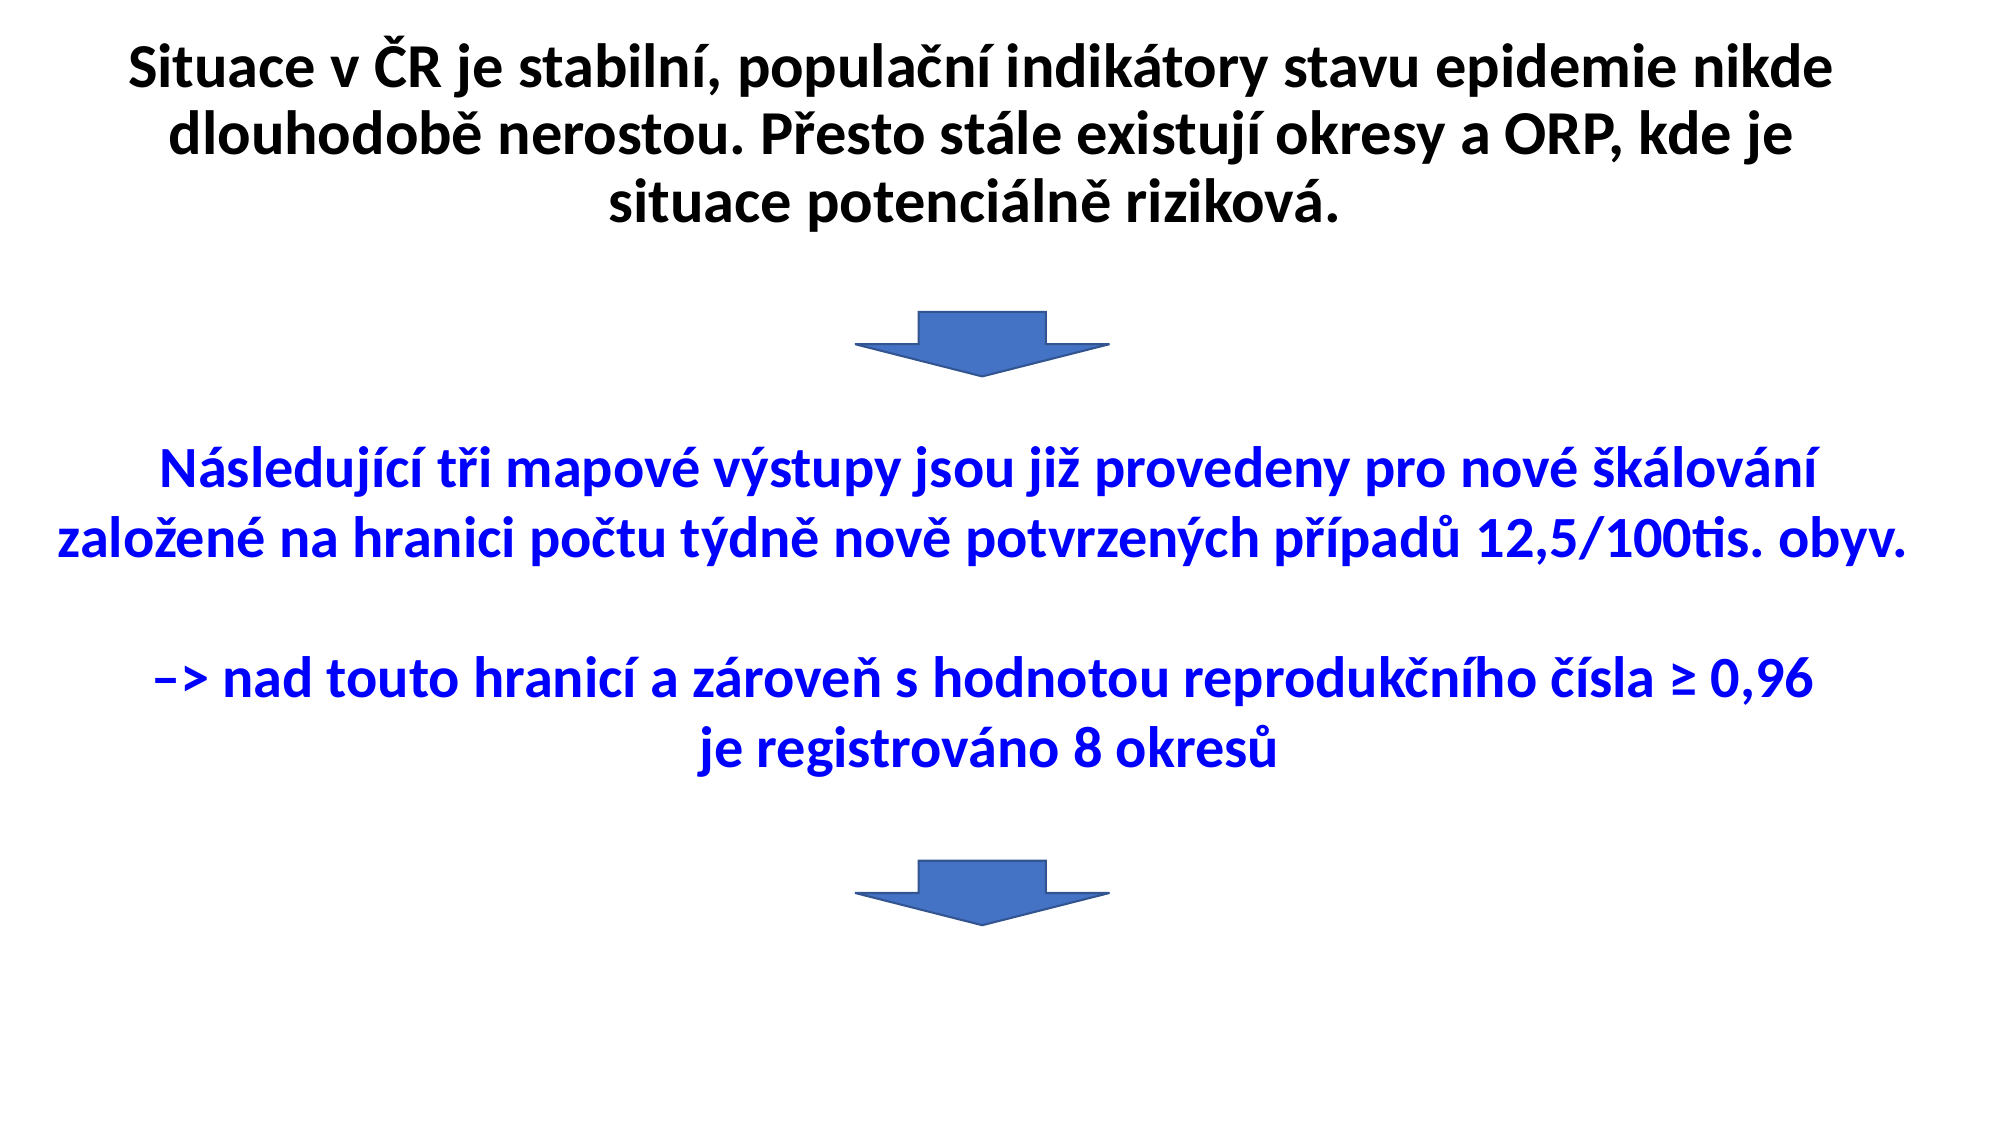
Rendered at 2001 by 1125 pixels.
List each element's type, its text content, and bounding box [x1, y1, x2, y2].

text_box Situace v ČR je stabilní, populační indikátory stavu epidemie nikde dlouhodobě nerostou. Přesto stále existují okresy a ORP, kde je situace potenciálně riziková. [59, 25, 1905, 253]
text_box [854, 859, 1110, 927]
text_box Následující tři mapové výstupy jsou již provedeny pro nové škálování založené na hranici počtu týdně nově potvrzených případů 12,5/100tis. obyv. –> nad touto hranicí a zároveň s hodnotou reprodukčního čísla ≥ 0,96 je registrováno 8 okresů [38, 421, 1941, 787]
text_box [854, 310, 1110, 378]
